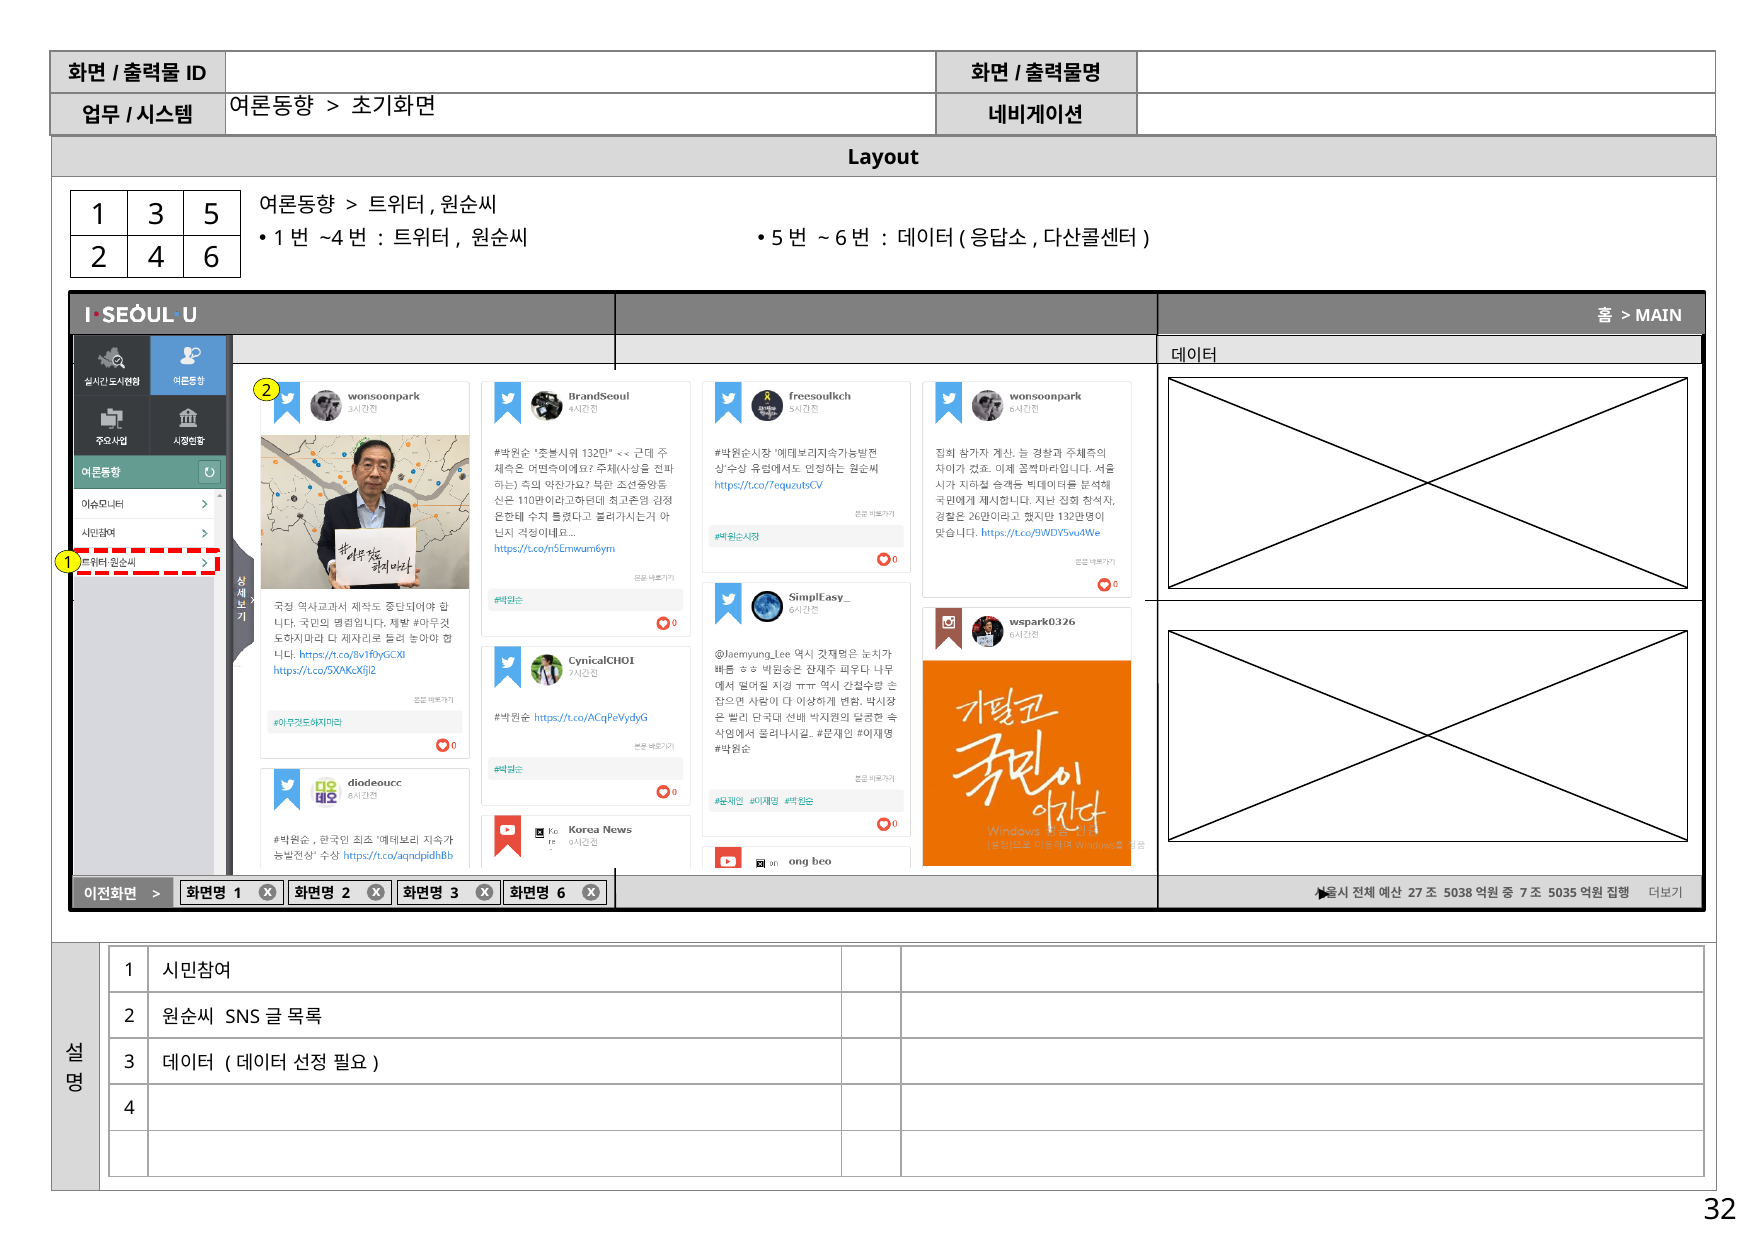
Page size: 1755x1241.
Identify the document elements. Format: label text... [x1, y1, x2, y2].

table_cell 원순씨 SNS글 목록 [149, 993, 841, 1037]
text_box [1168, 377, 1688, 589]
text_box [619, 612, 1154, 911]
text_box 1 [52, 548, 64, 575]
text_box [1161, 612, 1705, 911]
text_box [68, 291, 614, 368]
table_cell 데이터 (데이터 선정 필요) [149, 1039, 841, 1083]
table_header [842, 947, 900, 991]
picture [73, 301, 1145, 875]
text_box 5 [181, 188, 242, 233]
table_cell [902, 993, 1703, 1037]
table_cell [842, 1085, 900, 1130]
table_cell [842, 1039, 900, 1083]
table_header 1 [110, 947, 147, 991]
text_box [1158, 291, 1705, 600]
text_box 1 [68, 188, 126, 233]
table_cell 4 [110, 1085, 147, 1130]
table_cell [842, 1131, 900, 1176]
table_cell [149, 1131, 841, 1176]
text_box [1168, 629, 1688, 842]
table_cell [842, 993, 900, 1037]
table_cell 3 [110, 1039, 147, 1083]
text_box 여론동향 > 초기화면 [214, 84, 452, 127]
table_cell 2 [110, 993, 147, 1037]
table_header 시민참여 [149, 947, 841, 991]
text_box 3 [126, 188, 181, 233]
text_box 6 [181, 233, 242, 280]
table_cell [149, 1085, 841, 1130]
text_box 5번 ~ 6번 : 데이터(응답소,다산콜센터) [742, 217, 1492, 257]
table_cell [110, 1131, 147, 1176]
text_box 1번 ~4번 : 트위터, 원순씨 [244, 217, 742, 257]
table_cell [902, 1131, 1703, 1176]
table_cell [902, 1085, 1703, 1130]
text_box 4 [126, 233, 181, 280]
table_cell [902, 1039, 1703, 1083]
table_header [902, 947, 1703, 991]
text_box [68, 875, 611, 911]
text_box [616, 291, 1157, 598]
text_box 여론동향 > 트위터,원순씨 [244, 183, 1704, 224]
text_box 2 [68, 233, 126, 280]
